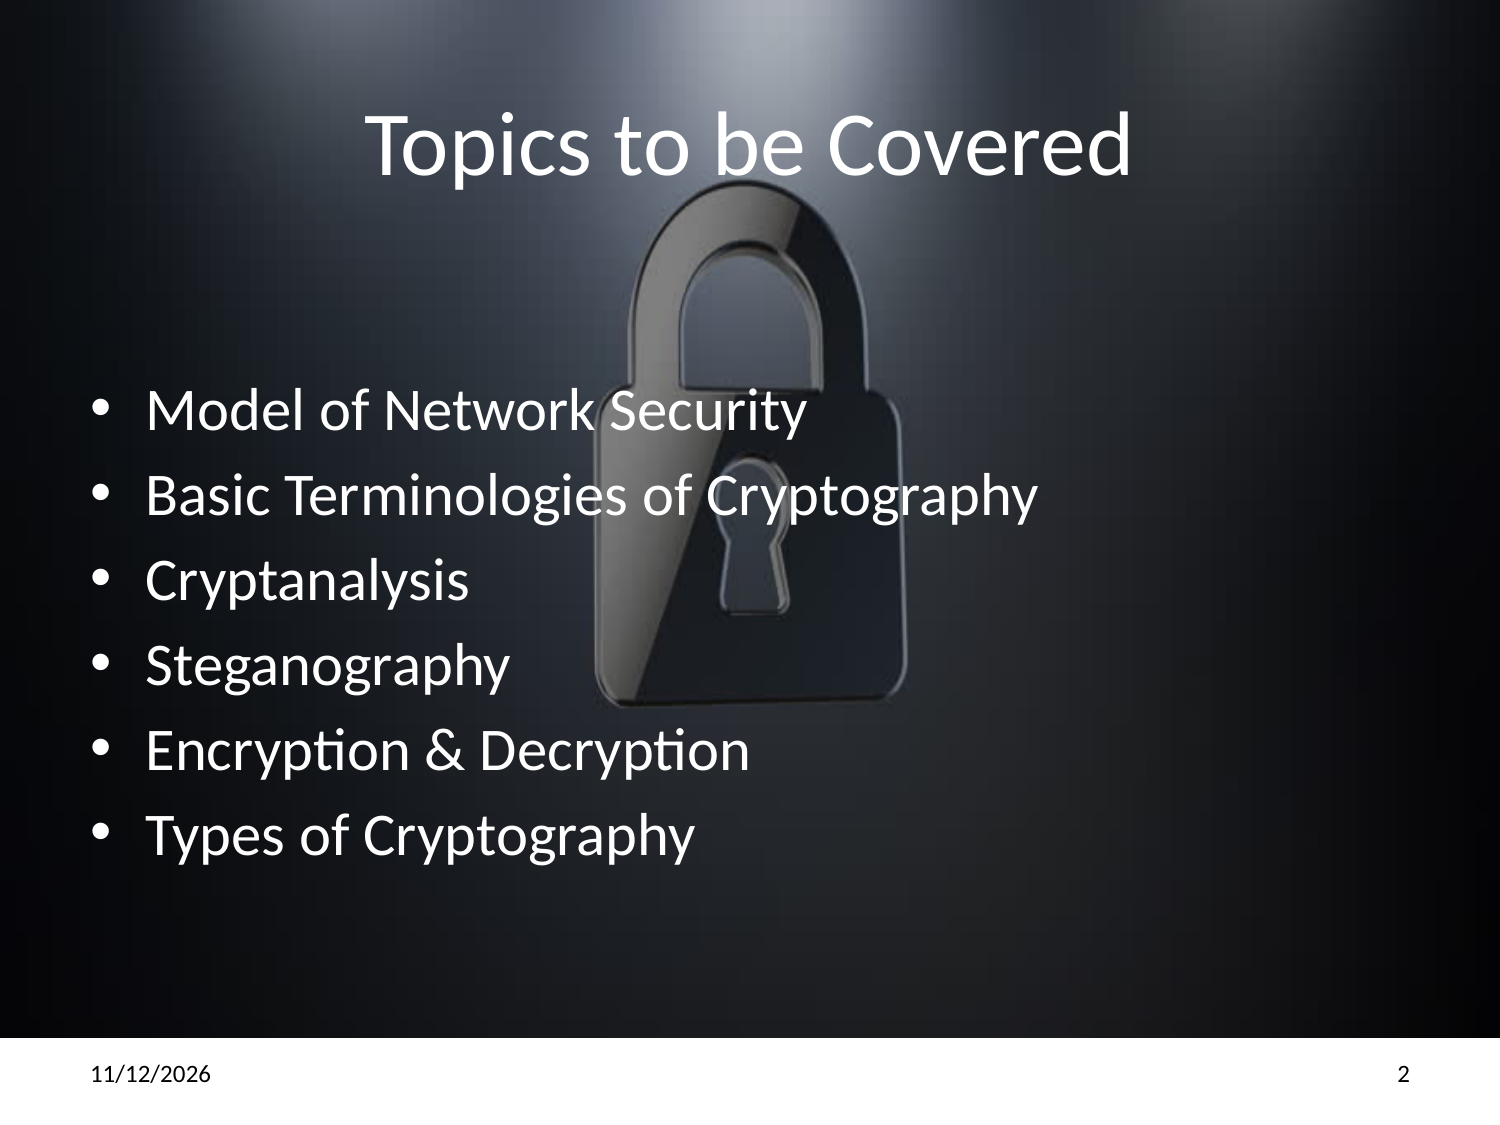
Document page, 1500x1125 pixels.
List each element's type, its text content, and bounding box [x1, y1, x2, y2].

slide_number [75, 1046, 425, 1103]
picture [0, 0, 1500, 1038]
slide_number 2 [1325, 1046, 1425, 1103]
